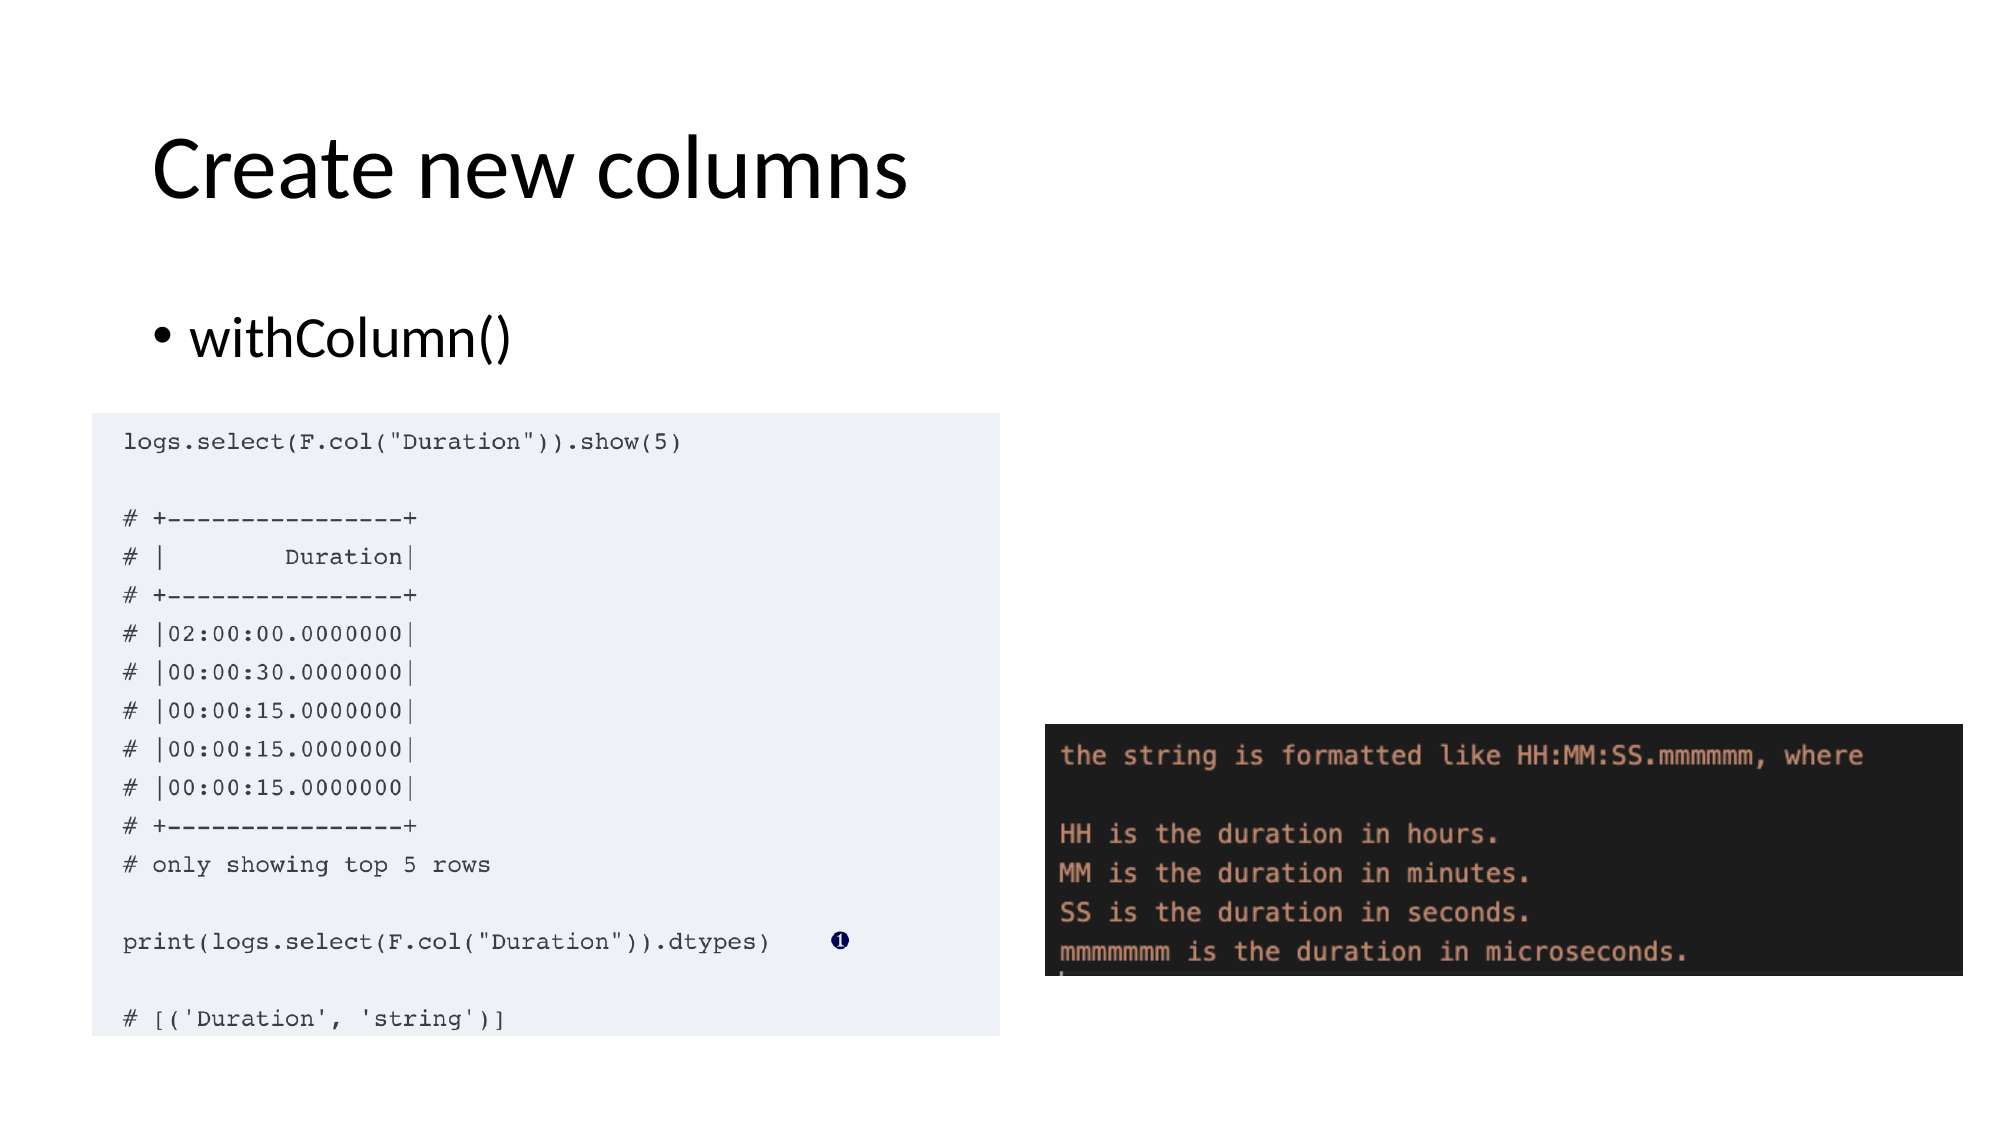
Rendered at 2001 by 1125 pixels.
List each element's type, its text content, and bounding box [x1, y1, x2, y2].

list withColumn() [137, 299, 1863, 1014]
title Create new columns [137, 59, 1863, 278]
picture [92, 413, 1001, 1036]
picture [1044, 724, 1963, 976]
